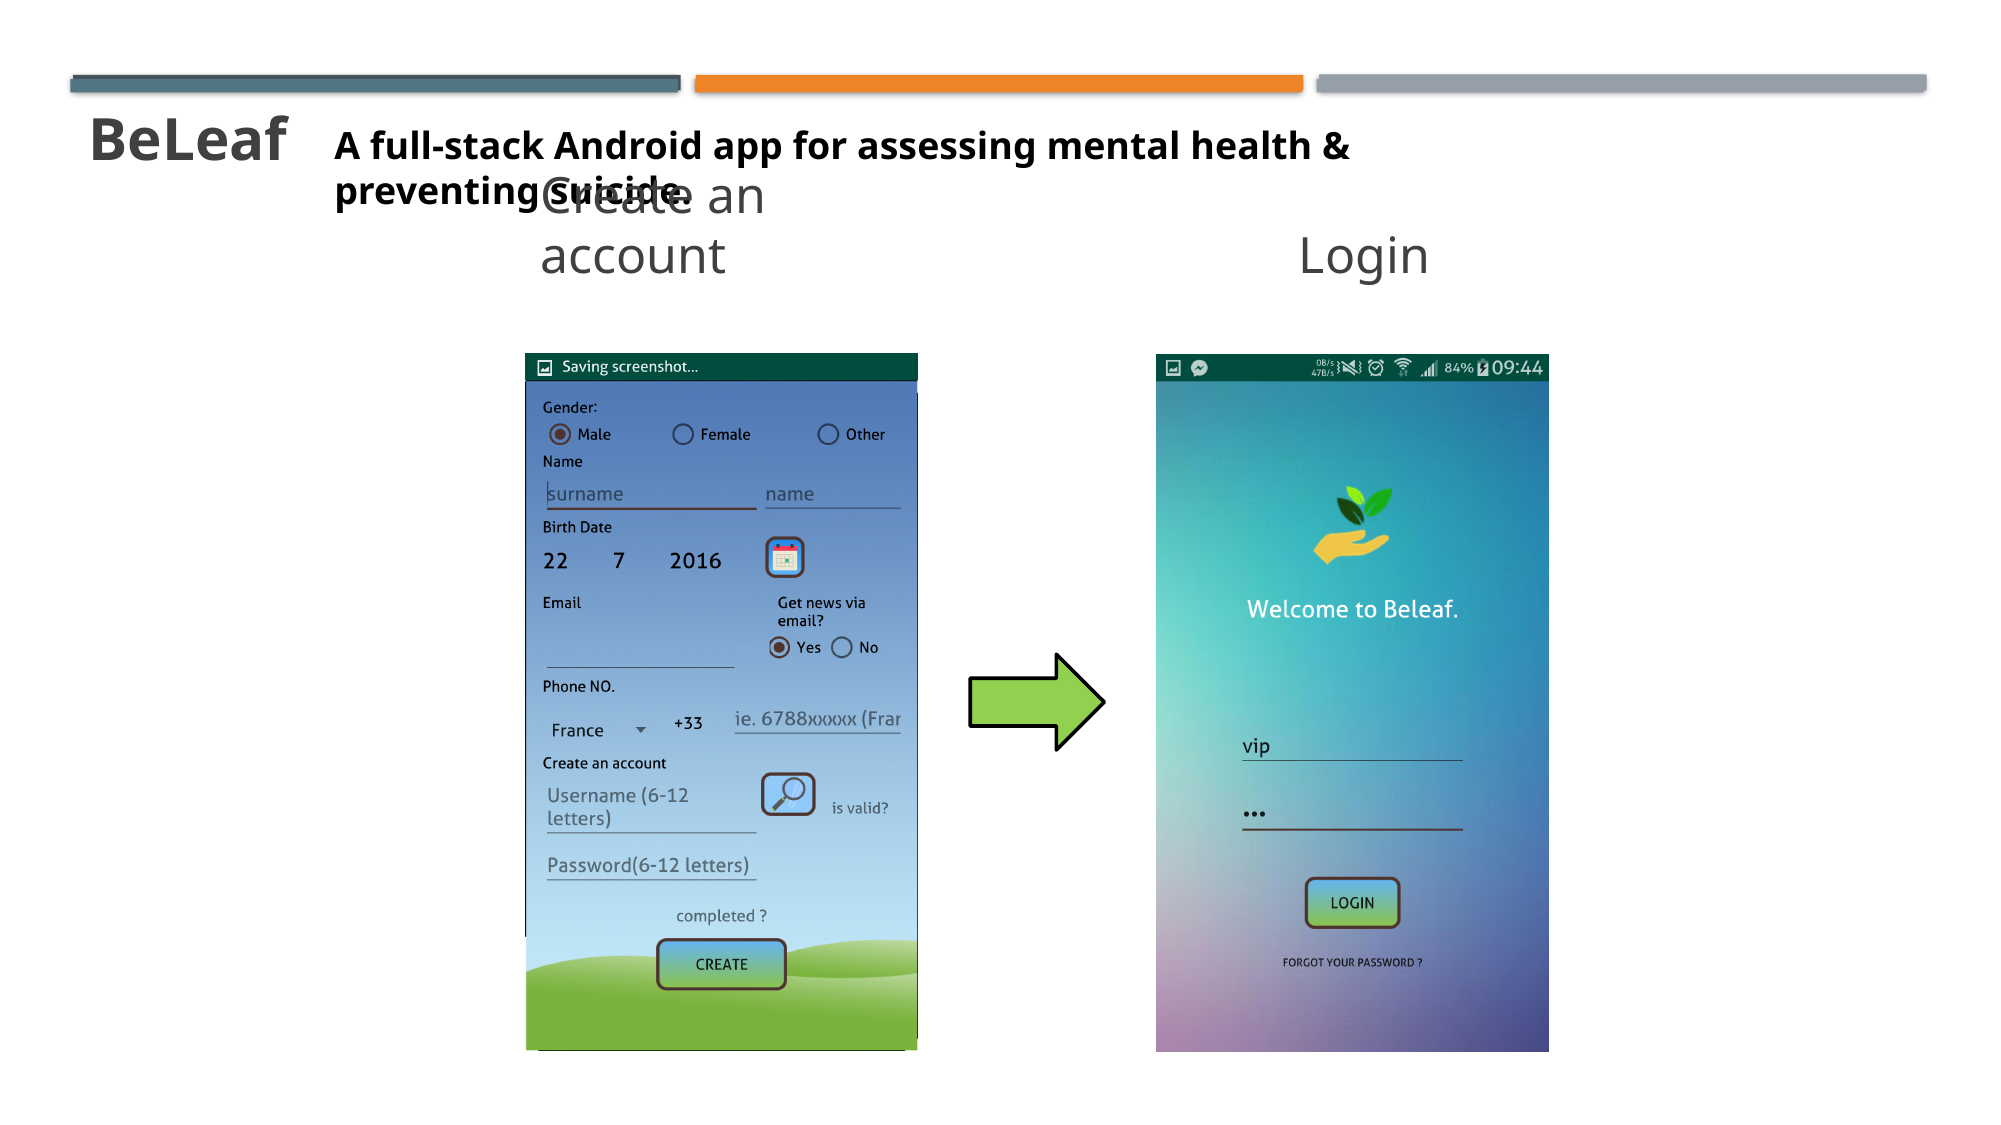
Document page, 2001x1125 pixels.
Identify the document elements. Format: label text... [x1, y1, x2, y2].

title BeLeaf [73, 96, 307, 180]
text_box Create an account [525, 207, 965, 291]
text_box Login [1283, 207, 1473, 291]
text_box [525, 352, 1550, 1053]
text_box A full-stack Android app for assessing mental health & preventing suicide. [319, 114, 1497, 219]
